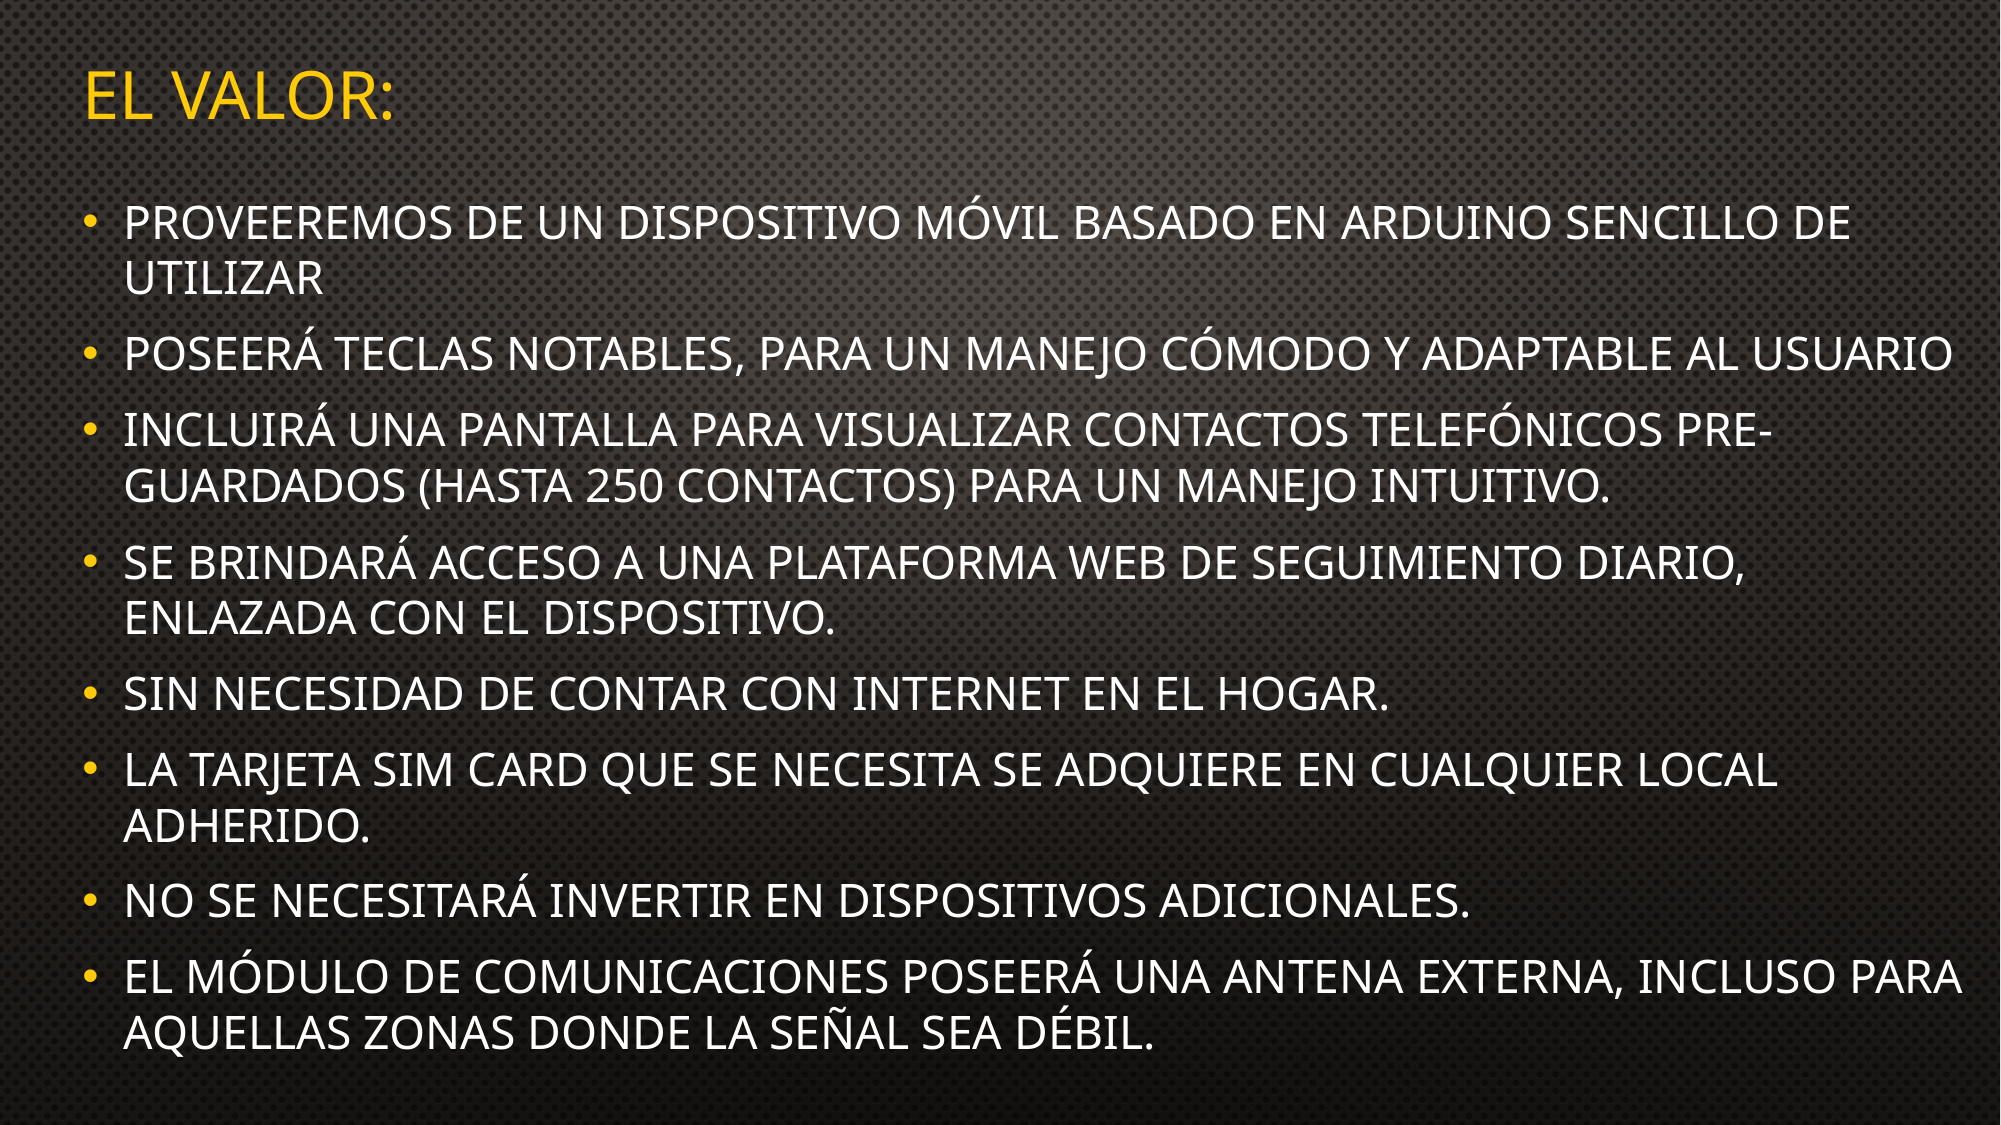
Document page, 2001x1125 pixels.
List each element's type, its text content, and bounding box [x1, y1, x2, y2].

list Proveeremos de un dispositivo móvil basado en arduino sencillo de utilizar Poseerá teclas notables, para un manejo cómodo y adaptable al usuario Incluirá una pantalla para visualizar contactos telefónicos pre-guardados (hasta 250 contactos) para un manejo intuitivo. Se brindará acceso a una plataforma web de seguimiento diario, enlazada con el dispositivo. Sin necesidad de contar con internet en el hogar. La tarjeta sim card que se necesita se adquiere en cualquier local adherido. No se necesitará invertir en dispositivos adicionales. El módulo de comunicaciones poseerá una antena externa, incluso para aquellas zonas donde la señal sea débil. [67, 185, 1983, 1093]
picture [0, 0, 2001, 1125]
title EL VALOR: [67, 0, 511, 185]
